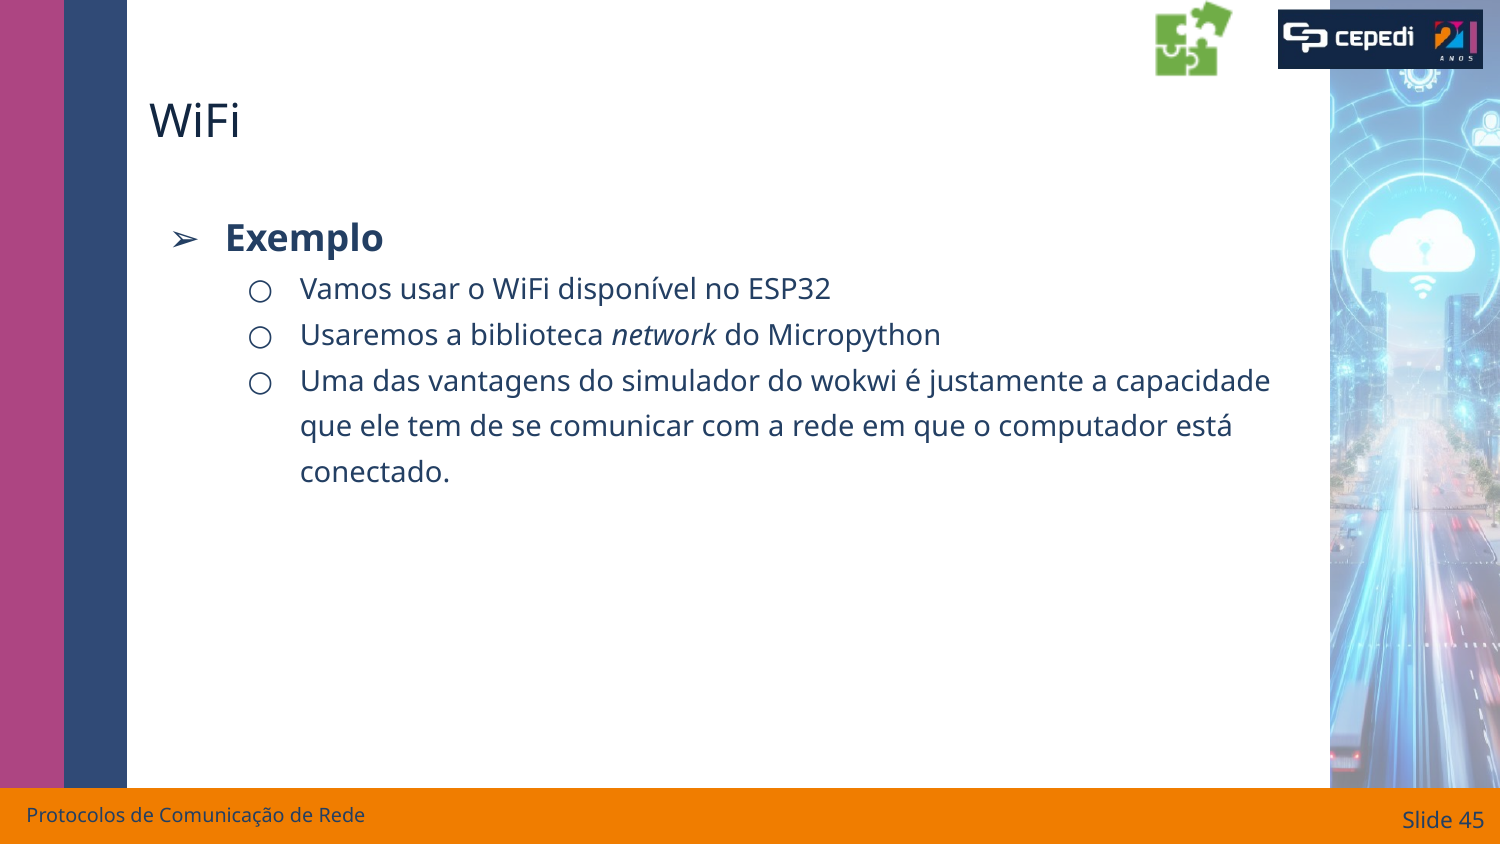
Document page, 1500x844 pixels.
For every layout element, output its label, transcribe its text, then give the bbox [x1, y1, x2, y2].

title WiFi [134, 72, 1339, 167]
slide_number Slide ‹#› [1277, 789, 1500, 844]
list Exemplo Vamos usar o WiFi disponível no ESP32 Usaremos a biblioteca network do Micropython Uma das vantagens do simulador do wokwi é justamente a capacidade que ele tem de se comunicar com a rede em que o computador está conectado. [134, 189, 1339, 750]
picture [0, 0, 1500, 844]
subtitle Protocolos de Comunicação de Rede [11, 782, 677, 844]
